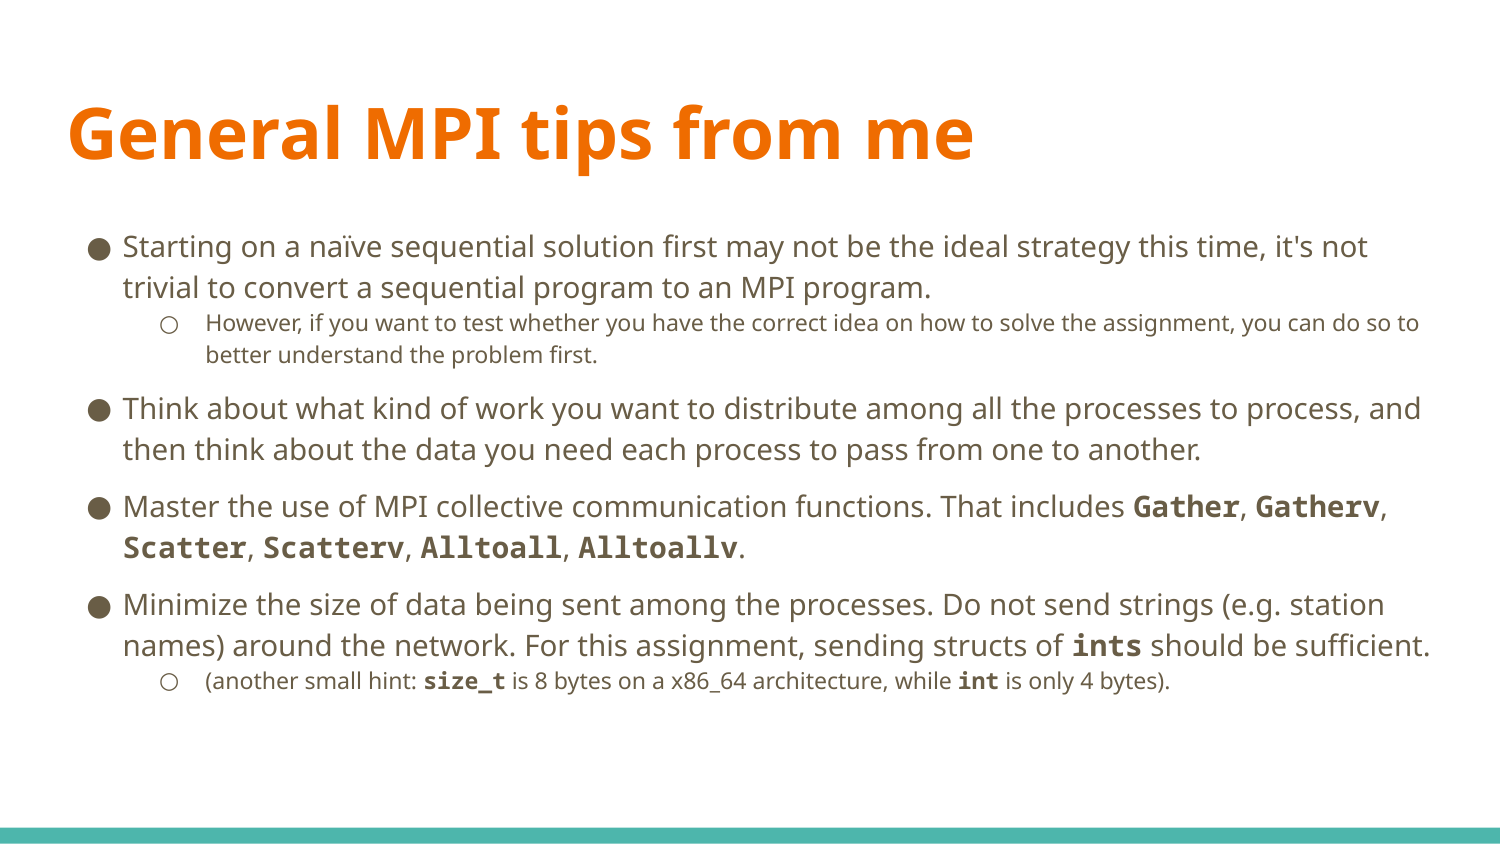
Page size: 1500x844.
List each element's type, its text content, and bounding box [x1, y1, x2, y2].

title General MPI tips from me [51, 72, 1449, 189]
list Starting on a naïve sequential solution first may not be the ideal strategy this time, it's not trivial to convert a sequential program to an MPI program. However, if you want to test whether you have the correct idea on how to solve the assignment, you can do so to better understand the problem first. Think about what kind of work you want to distribute among all the processes to process, and then think about the data you need each process to pass from one to another. Master the use of MPI collective communication functions. That includes Gather, Gatherv, Scatter, Scatterv, Alltoall, Alltoallv. Minimize the size of data being sent among the processes. Do not send strings (e.g. station names) around the network. For this assignment, sending structs of ints should be sufficient. (another small hint: size_t is 8 bytes on a x86_64 architecture, while int is only 4 bytes). [51, 207, 1449, 750]
